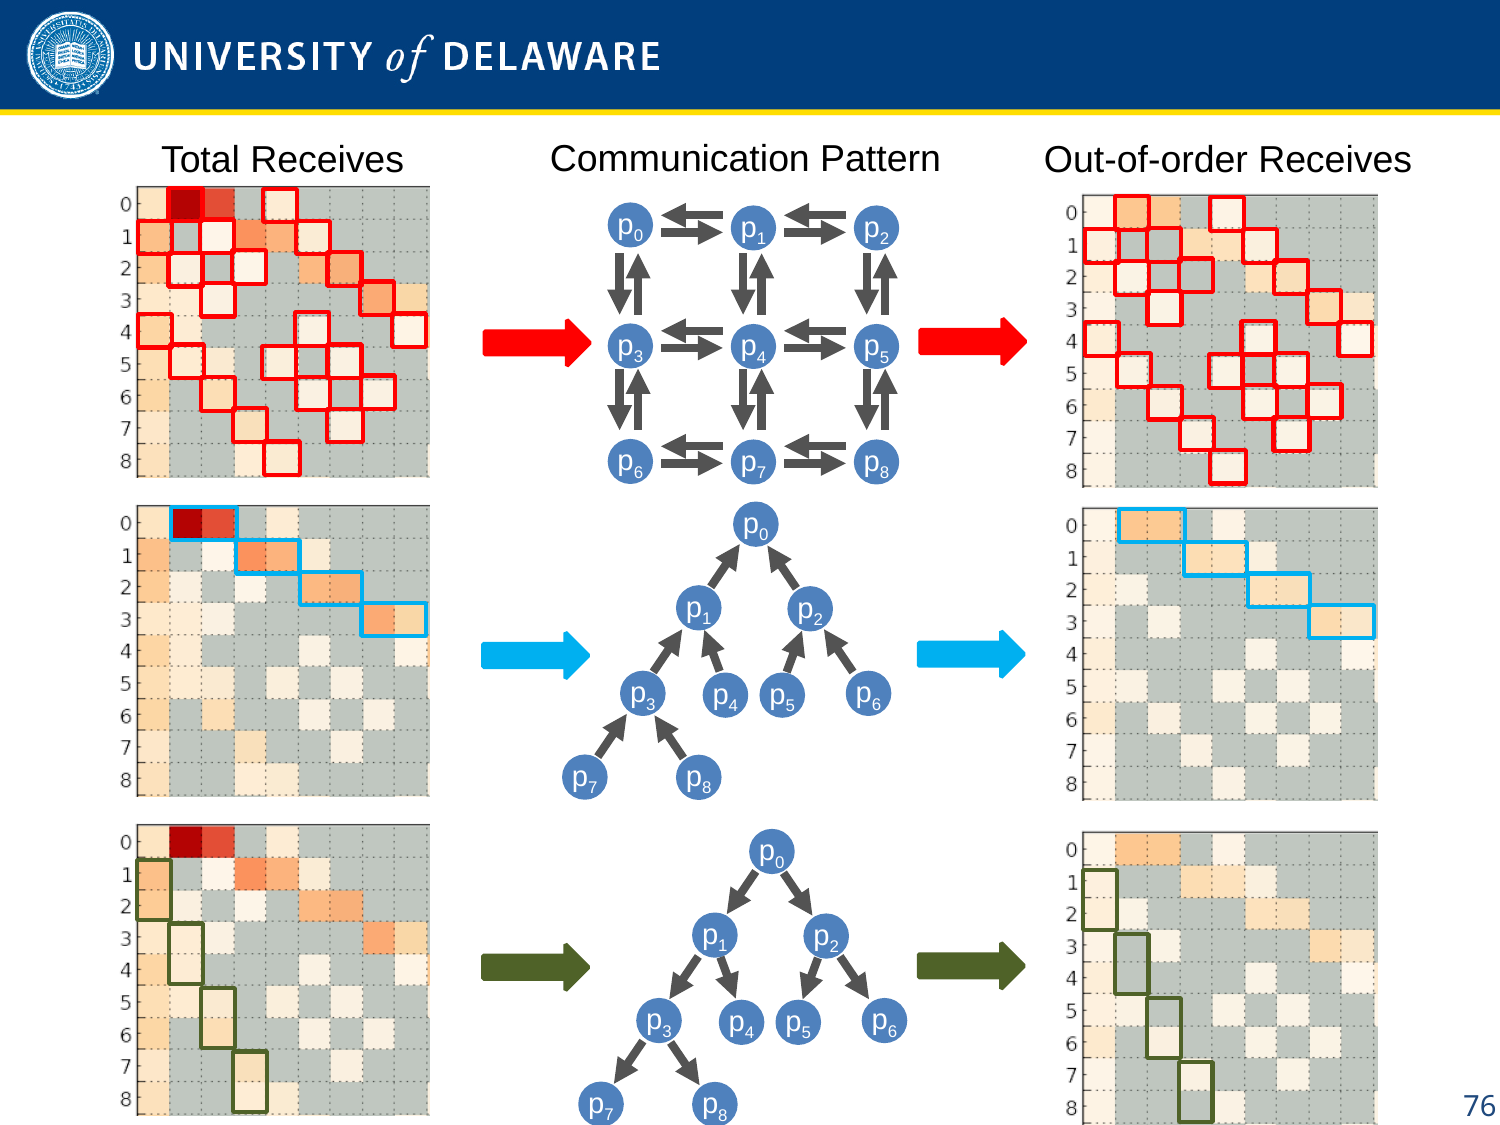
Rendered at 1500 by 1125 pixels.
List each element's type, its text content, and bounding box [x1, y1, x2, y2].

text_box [1057, 828, 1379, 1125]
text_box Communication Pattern [518, 126, 973, 187]
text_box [109, 823, 430, 1116]
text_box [482, 830, 1025, 1125]
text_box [109, 504, 430, 797]
picture [0, 0, 1500, 1125]
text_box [484, 204, 1026, 483]
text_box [482, 503, 1025, 799]
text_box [109, 185, 430, 478]
text_box Total Receives [55, 127, 511, 188]
slide_number 76 [1384, 1073, 1500, 1125]
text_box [1057, 191, 1379, 489]
text_box Out-of-order Receives [1000, 127, 1456, 188]
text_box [1057, 504, 1379, 801]
